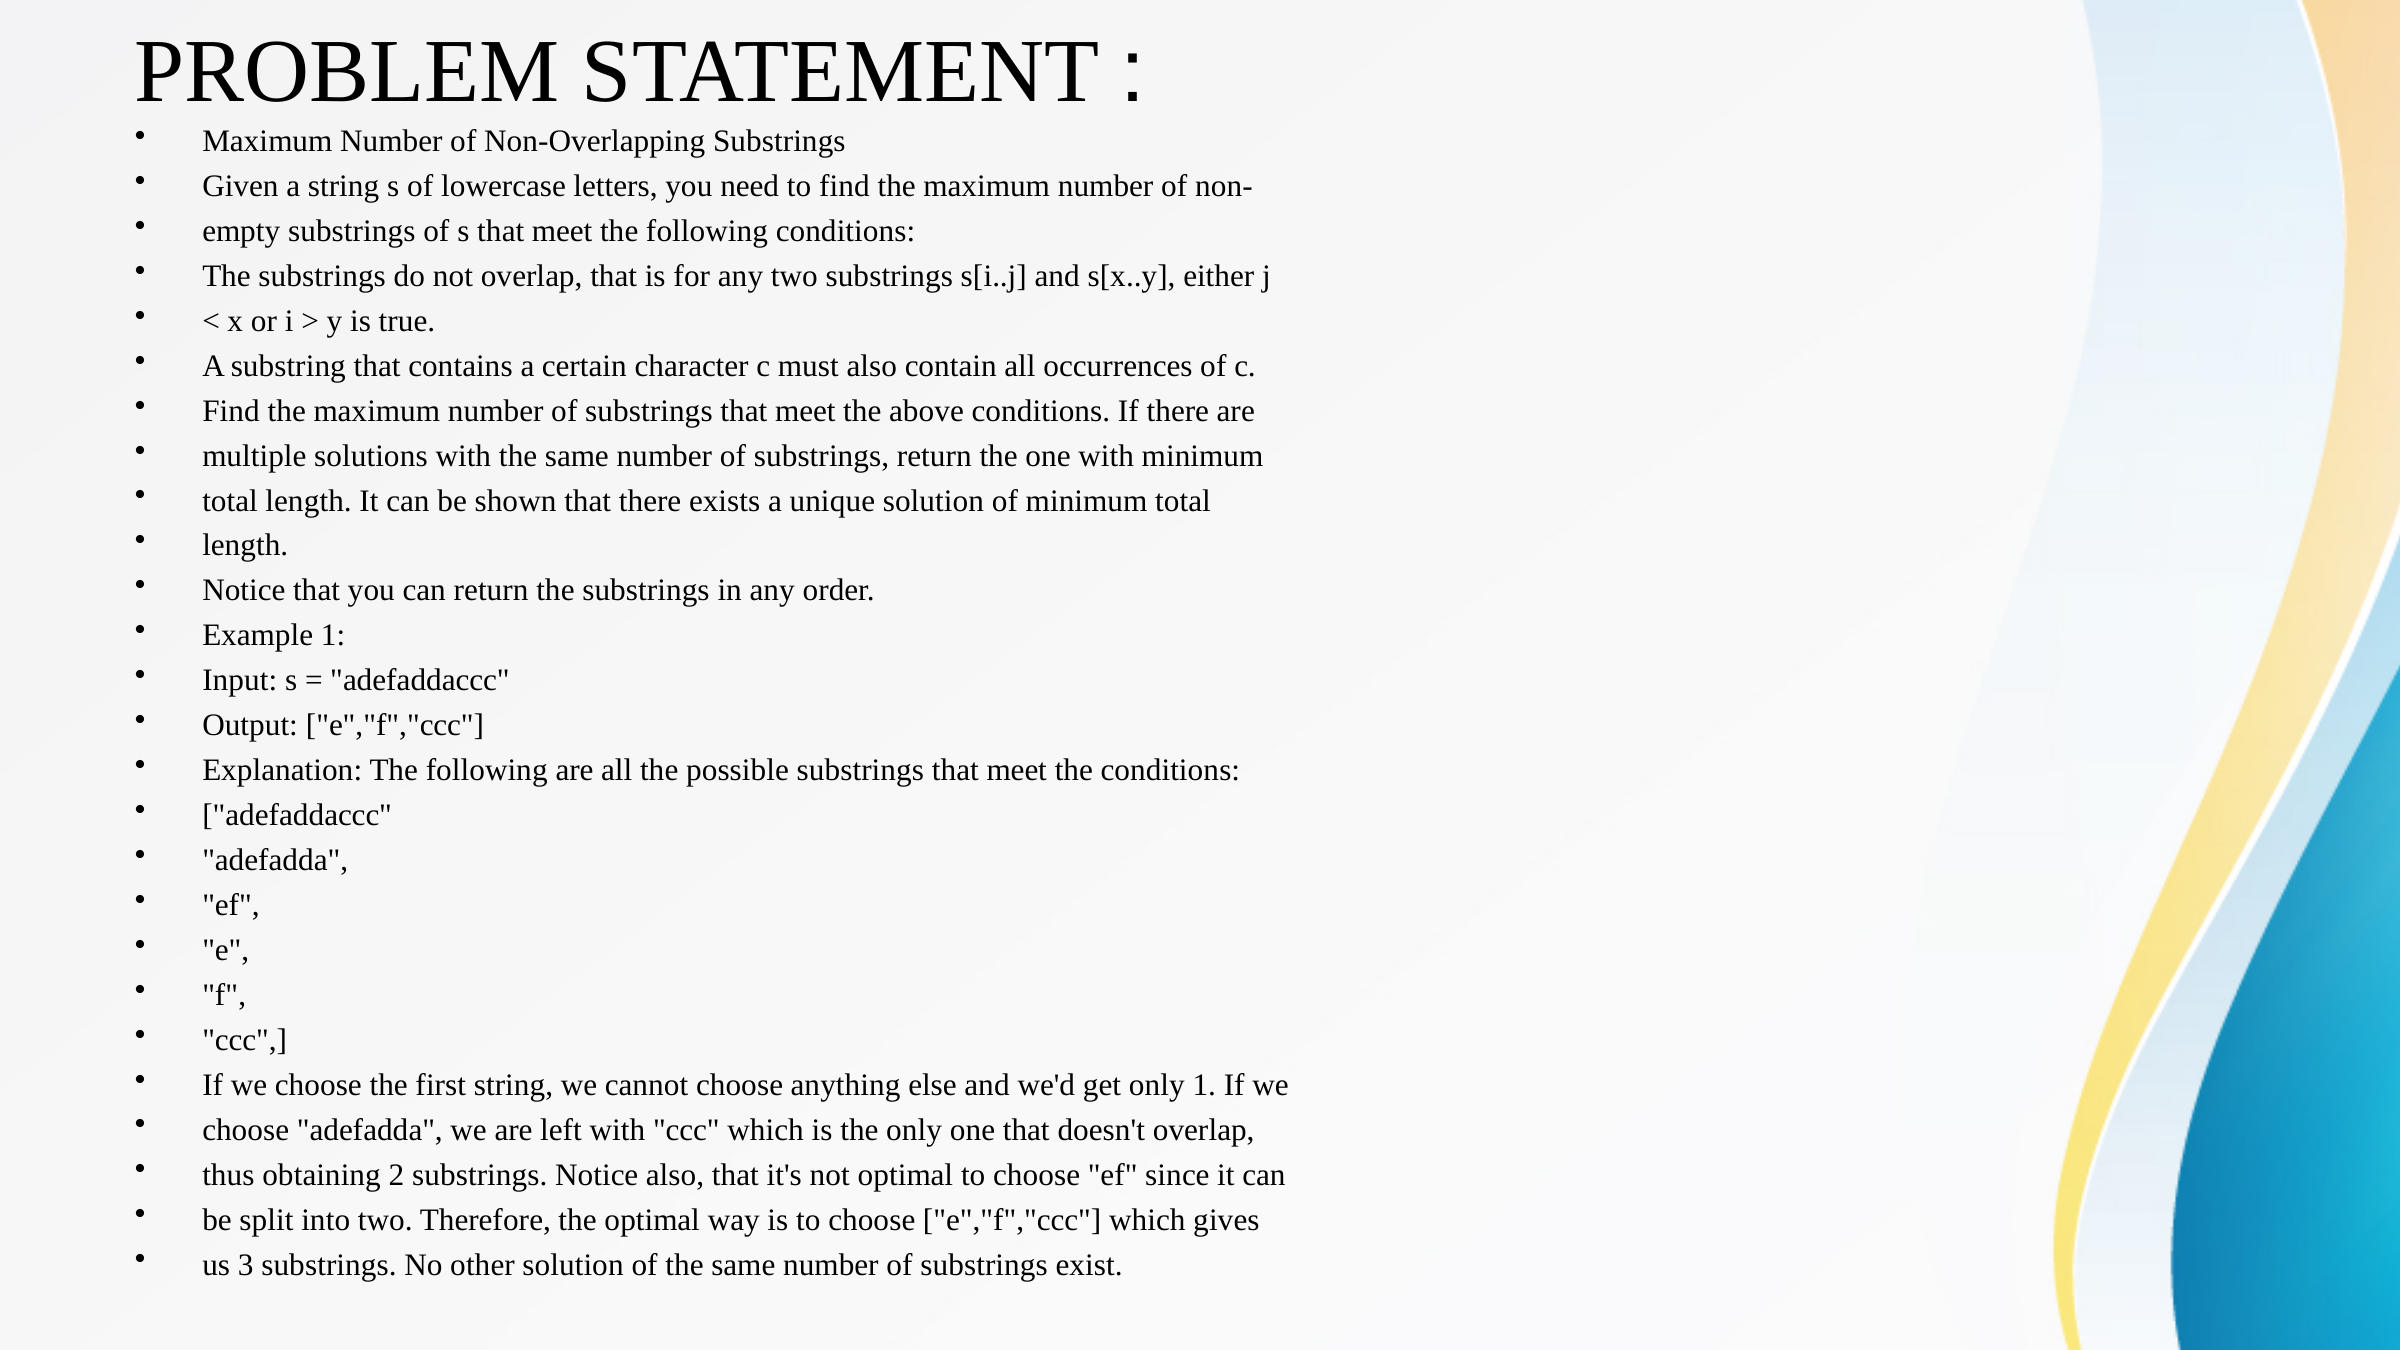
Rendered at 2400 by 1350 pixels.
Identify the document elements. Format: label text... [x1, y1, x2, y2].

picture [0, 0, 2400, 1350]
list Maximum Number of Non-Overlapping Substrings Given a string s of lowercase letters, you need to find the maximum number of non- empty substrings of s that meet the following conditions: The substrings do not overlap, that is for any two substrings s[i..j] and s[x..y], either j < x or i > y is true. A substring that contains a certain character c must also contain all occurrences of c. Find the maximum number of substrings that meet the above conditions. If there are multiple solutions with the same number of substrings, return the one with minimum total length. It can be shown that there exists a unique solution of minimum total length. Notice that you can return the substrings in any order. Example 1: Input: s = "adefaddaccc" Output: ["e","f","ccc"] Explanation: The following are all the possible substrings that meet the conditions: ["adefaddaccc" "adefadda", "ef", "e", "f", "ccc",] If we choose the first string, we cannot choose anything else and we'd get only 1. If we choose "adefadda", we are left with "ccc" which is the only one that doesn't overlap, thus obtaining 2 substrings. Notice also, that it's not optimal to choose "ef" since it can be split into two. Therefore, the optimal way is to choose ["e","f","ccc"] which gives us 3 substrings. No other solution of the same number of substrings exist. [119, 112, 2281, 1333]
title PROBLEM STATEMENT : [119, 17, 2281, 112]
